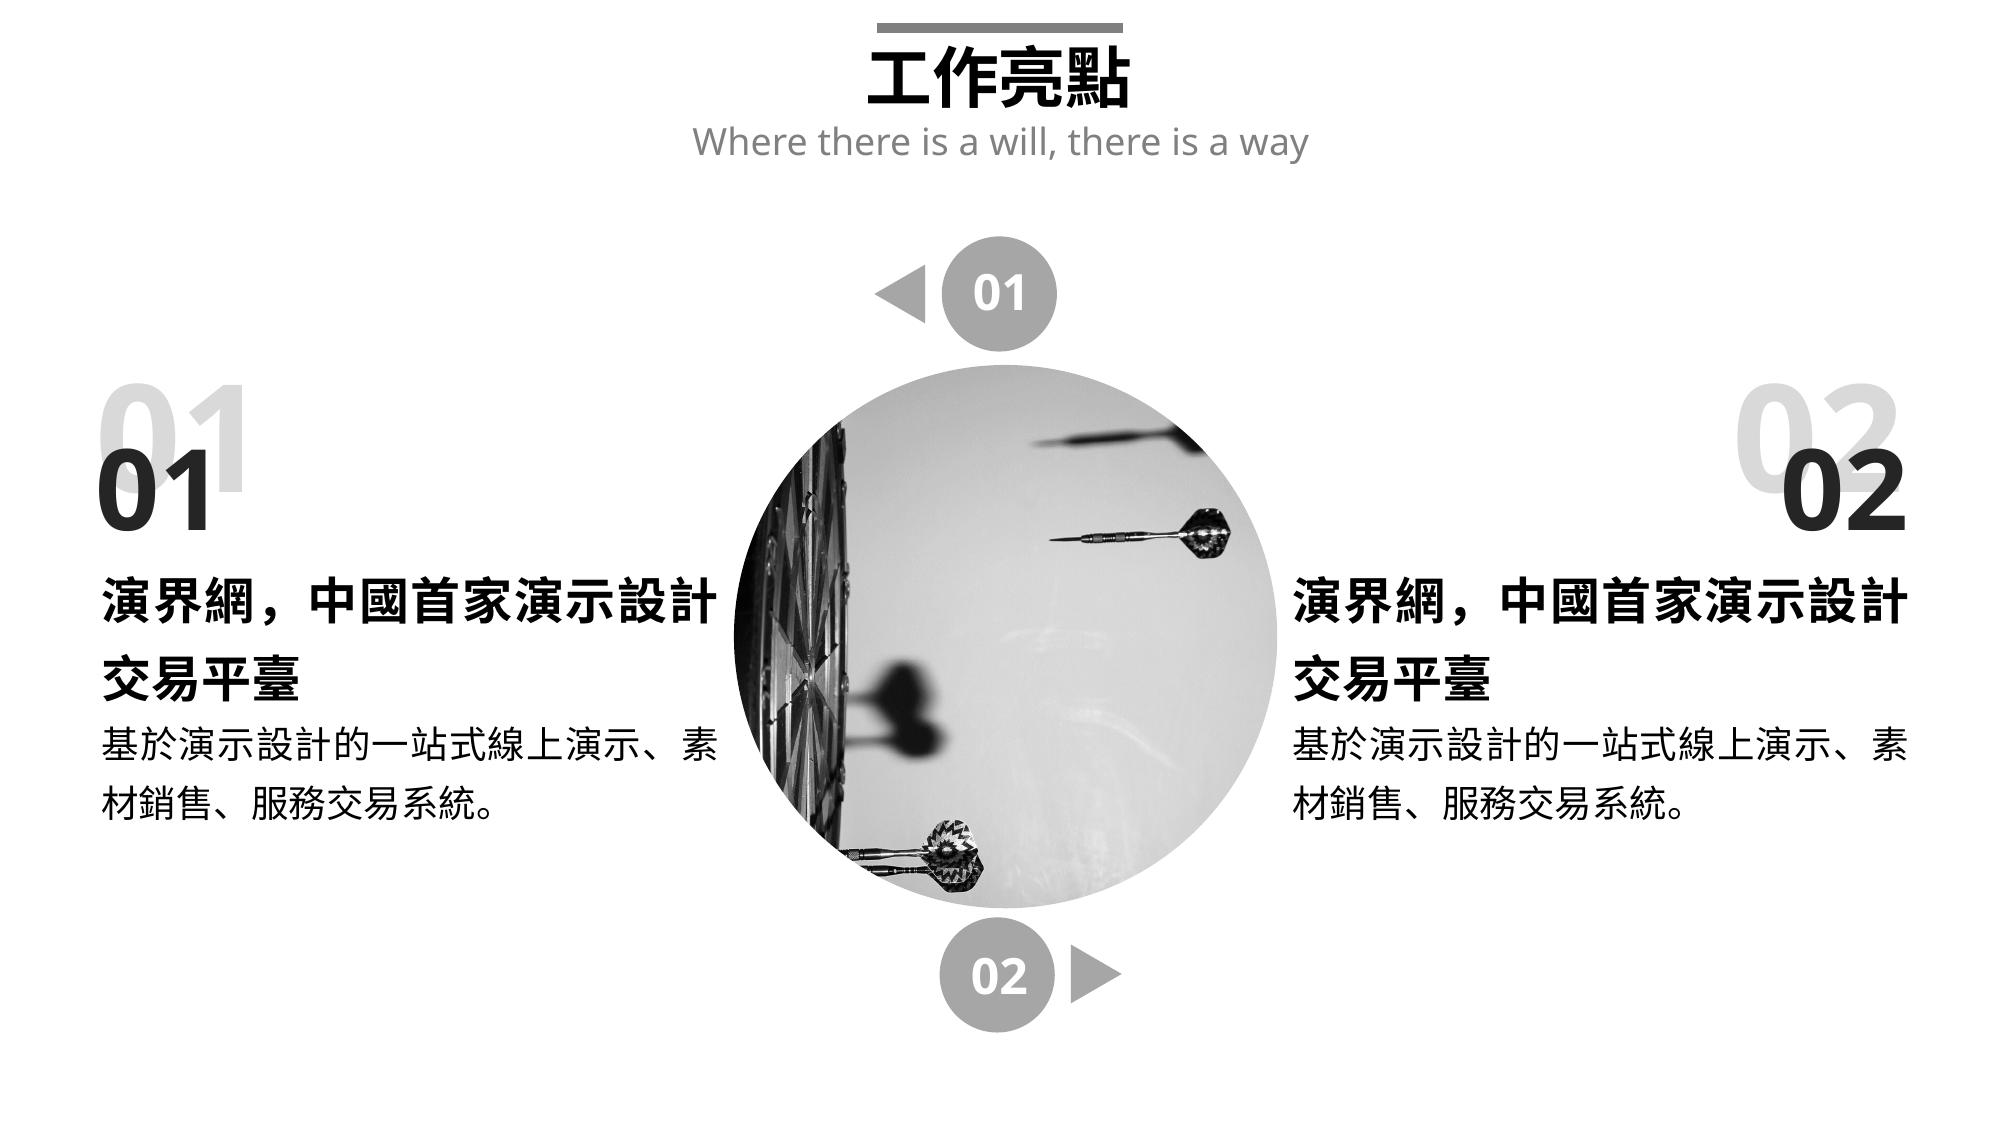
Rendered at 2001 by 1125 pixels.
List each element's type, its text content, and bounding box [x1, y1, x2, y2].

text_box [939, 917, 1122, 1033]
text_box 02 [1765, 410, 2000, 561]
text_box 演界網，中國首家演示設計交易平臺 基於演示設計的一站式線上演示、素材銷售、服務交易系統。 [1277, 544, 1925, 832]
text_box [732, 363, 1279, 910]
text_box 01 [80, 335, 374, 531]
text_box Where there is a will, there is a way [677, 110, 1325, 170]
text_box 01 [81, 410, 375, 561]
text_box 02 [1717, 335, 2000, 531]
text_box 工作亮點 [850, 28, 1150, 110]
text_box 演界網，中國首家演示設計交易平臺 基於演示設計的一站式線上演示、素材銷售、服務交易系統。 [86, 544, 734, 832]
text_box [874, 236, 1057, 352]
